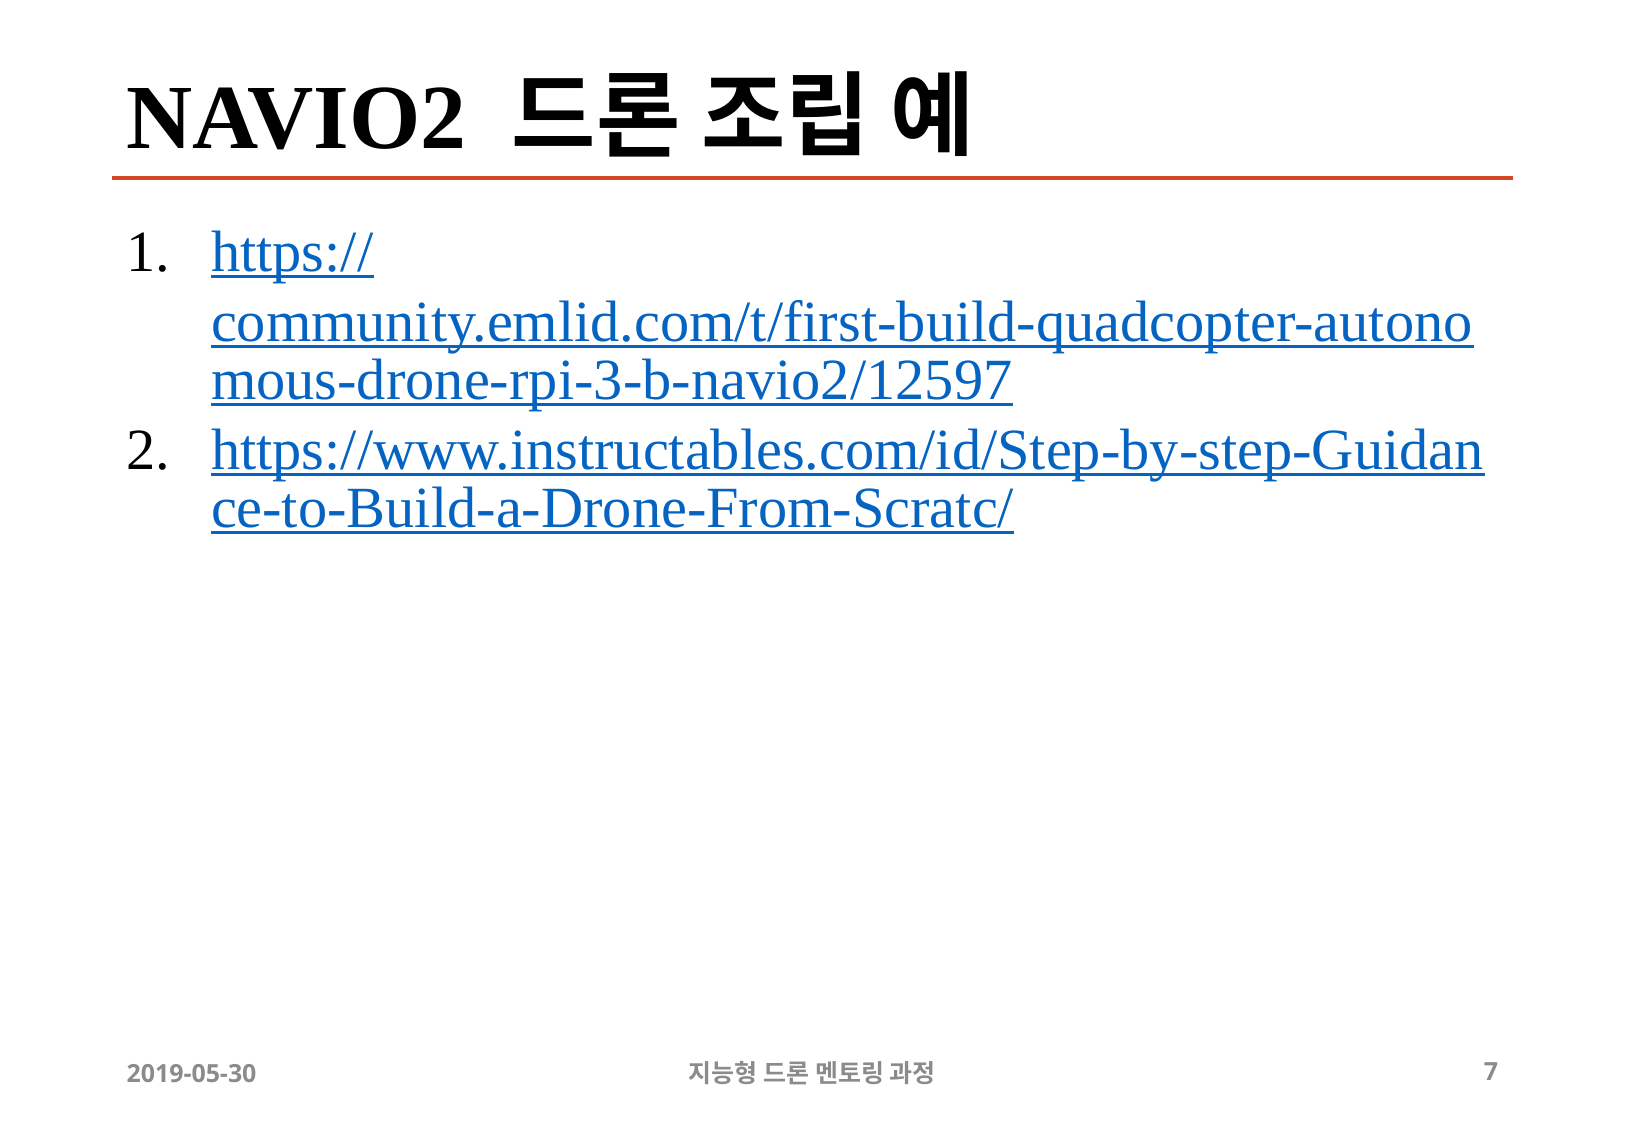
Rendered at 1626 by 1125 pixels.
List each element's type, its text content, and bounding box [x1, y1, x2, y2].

title NAVIO2 드론 조립 예 [111, 59, 1514, 179]
list https://community.emlid.com/t/first-build-quadcopter-autonomous-drone-rpi-3-b-navio2/12597 https://www.instructables.com/id/Step-by-step-Guidance-to-Build-a-Drone-From-Scratc/ [111, 205, 1514, 630]
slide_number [111, 1042, 303, 1103]
slide_number 7 [1433, 1042, 1514, 1103]
footer 지능형 드론 멘토링 과정 [538, 1042, 1087, 1103]
